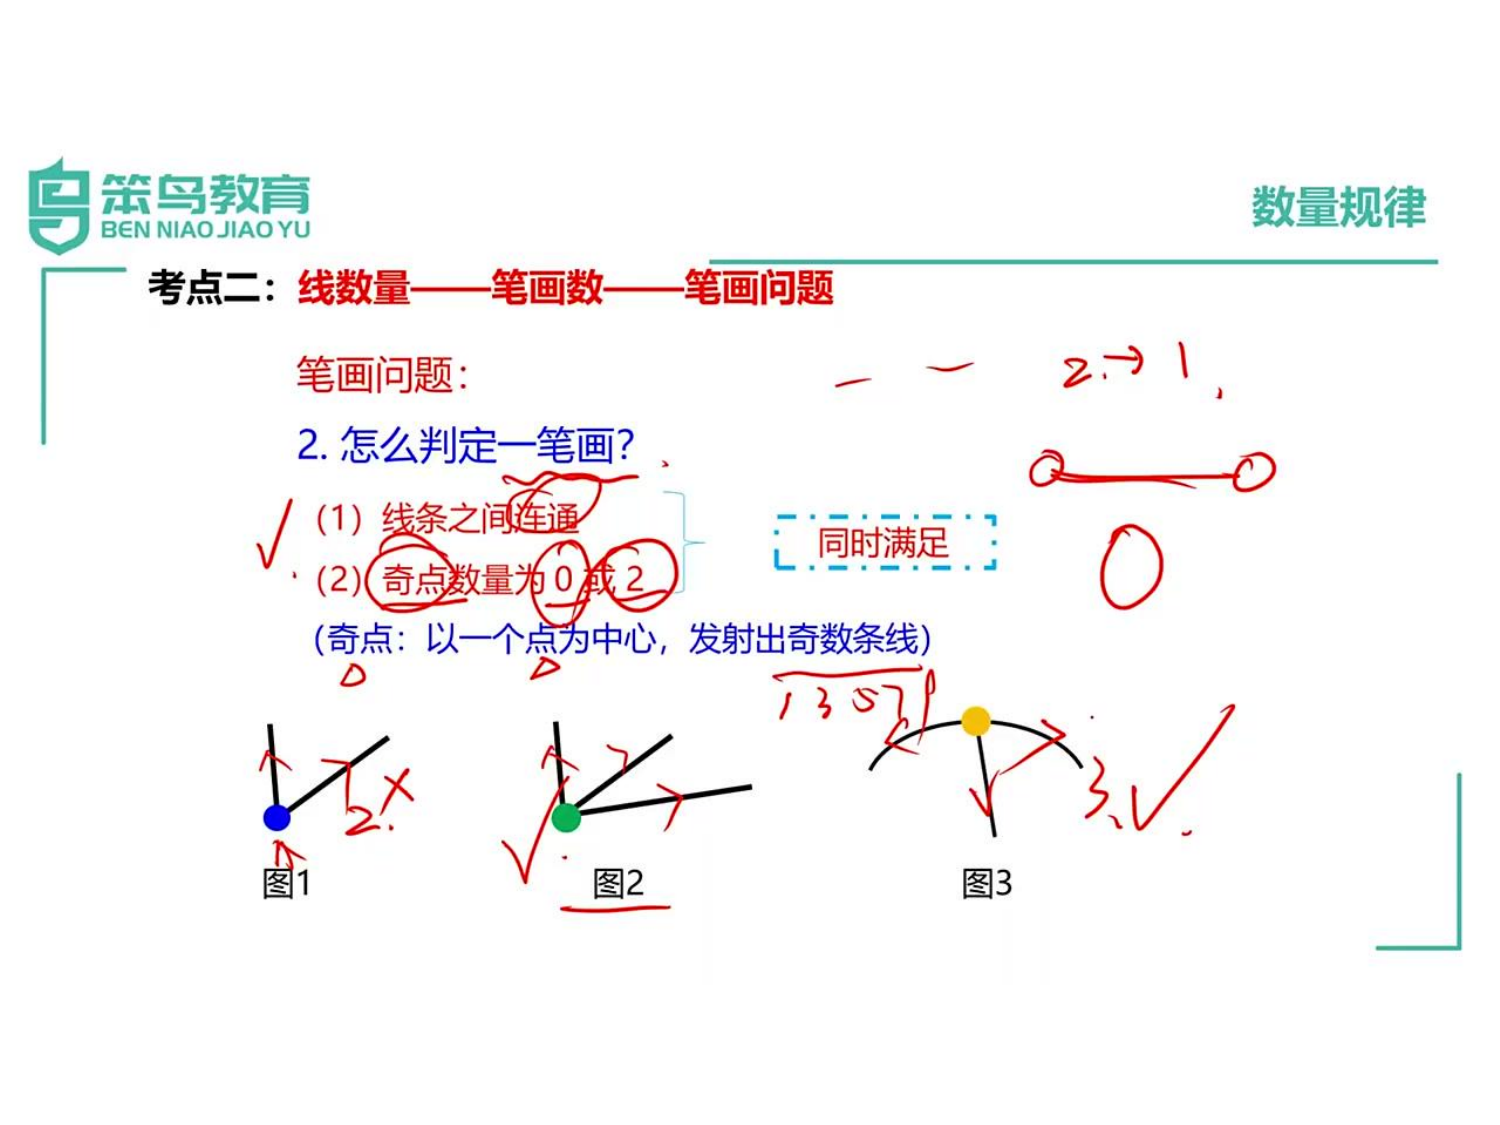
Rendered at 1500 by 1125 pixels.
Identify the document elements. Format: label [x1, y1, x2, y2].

picture [0, 140, 1500, 985]
